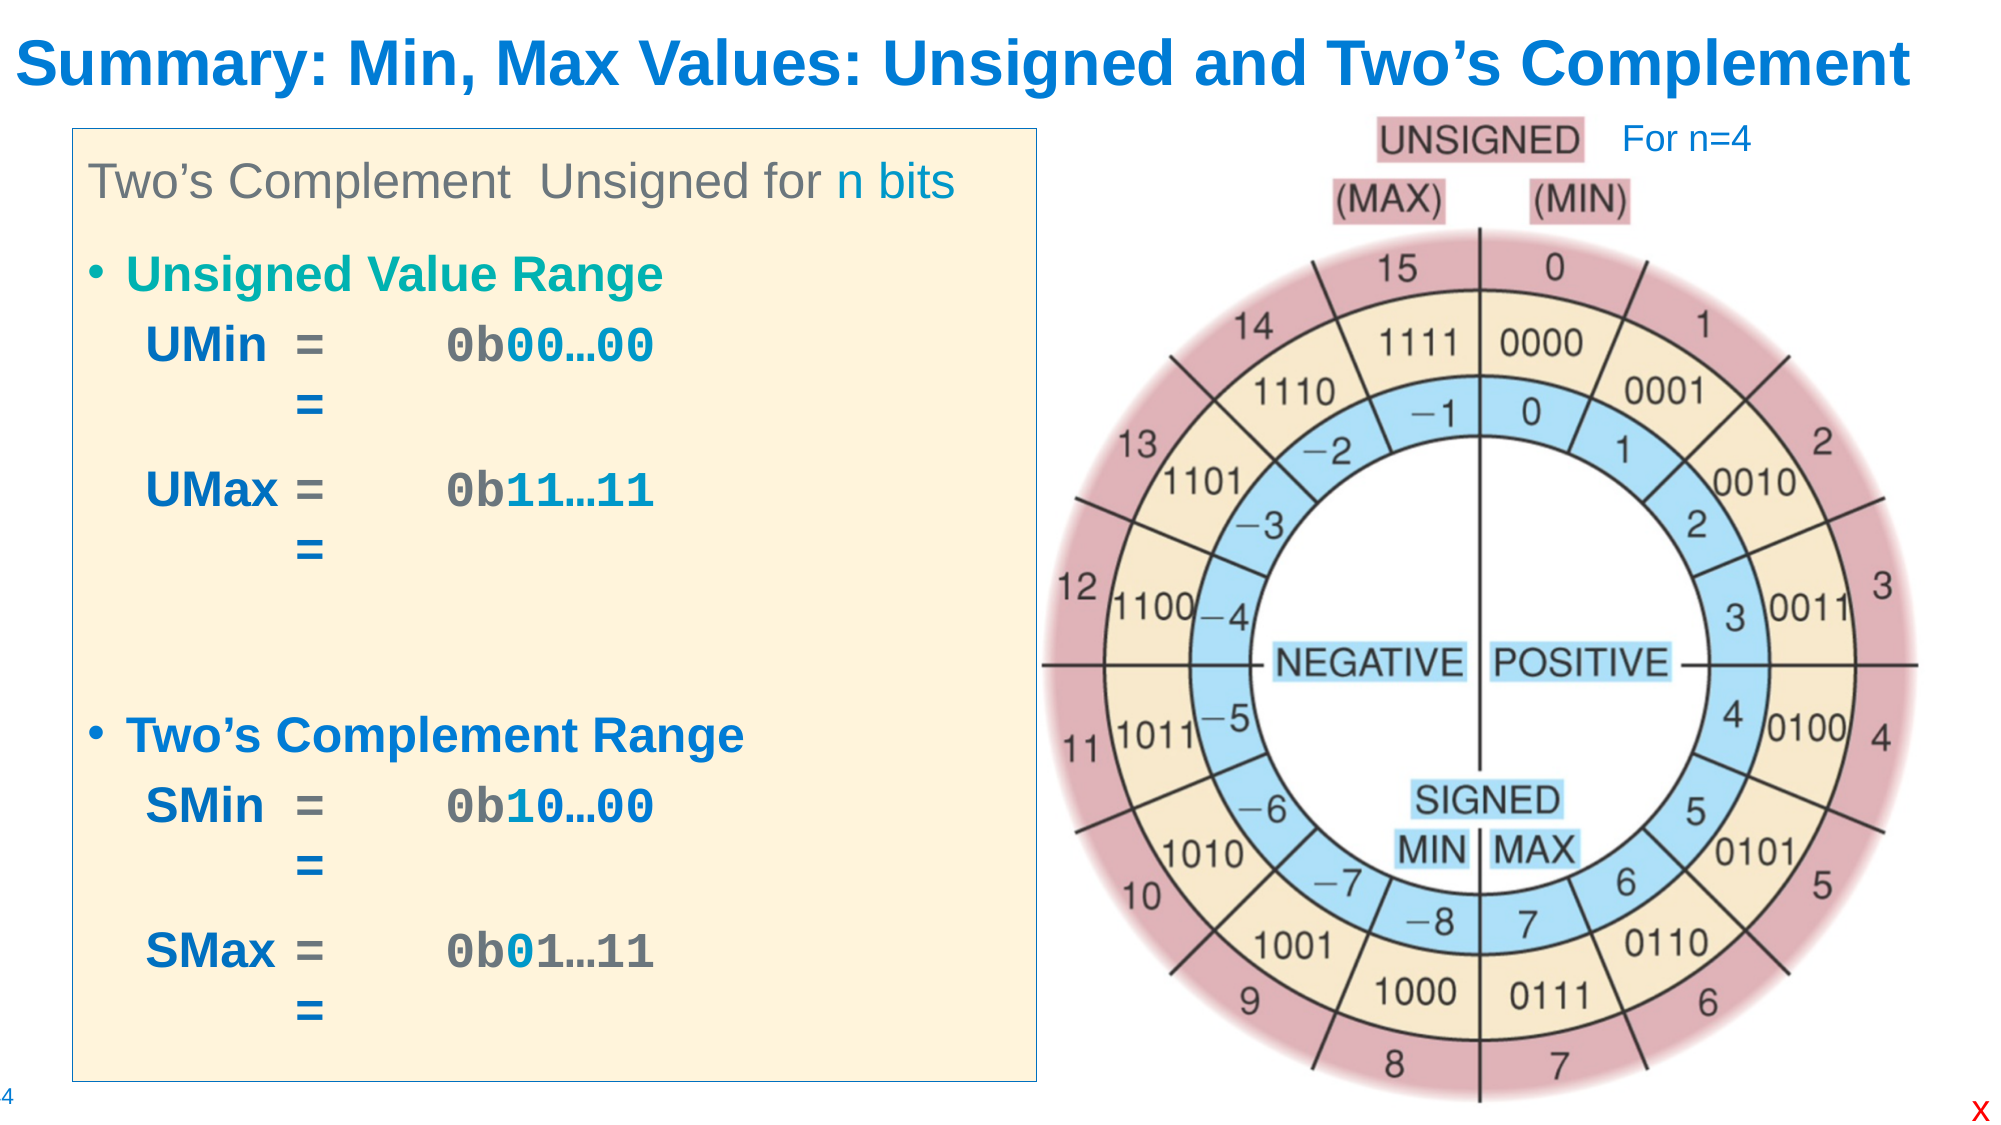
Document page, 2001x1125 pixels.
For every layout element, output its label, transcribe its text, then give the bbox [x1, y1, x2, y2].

text_box x [1956, 1076, 2000, 1125]
picture [1024, 97, 1938, 1119]
title Summary: Min, Max Values: Unsigned and Two’s Complement [0, 40, 2000, 107]
